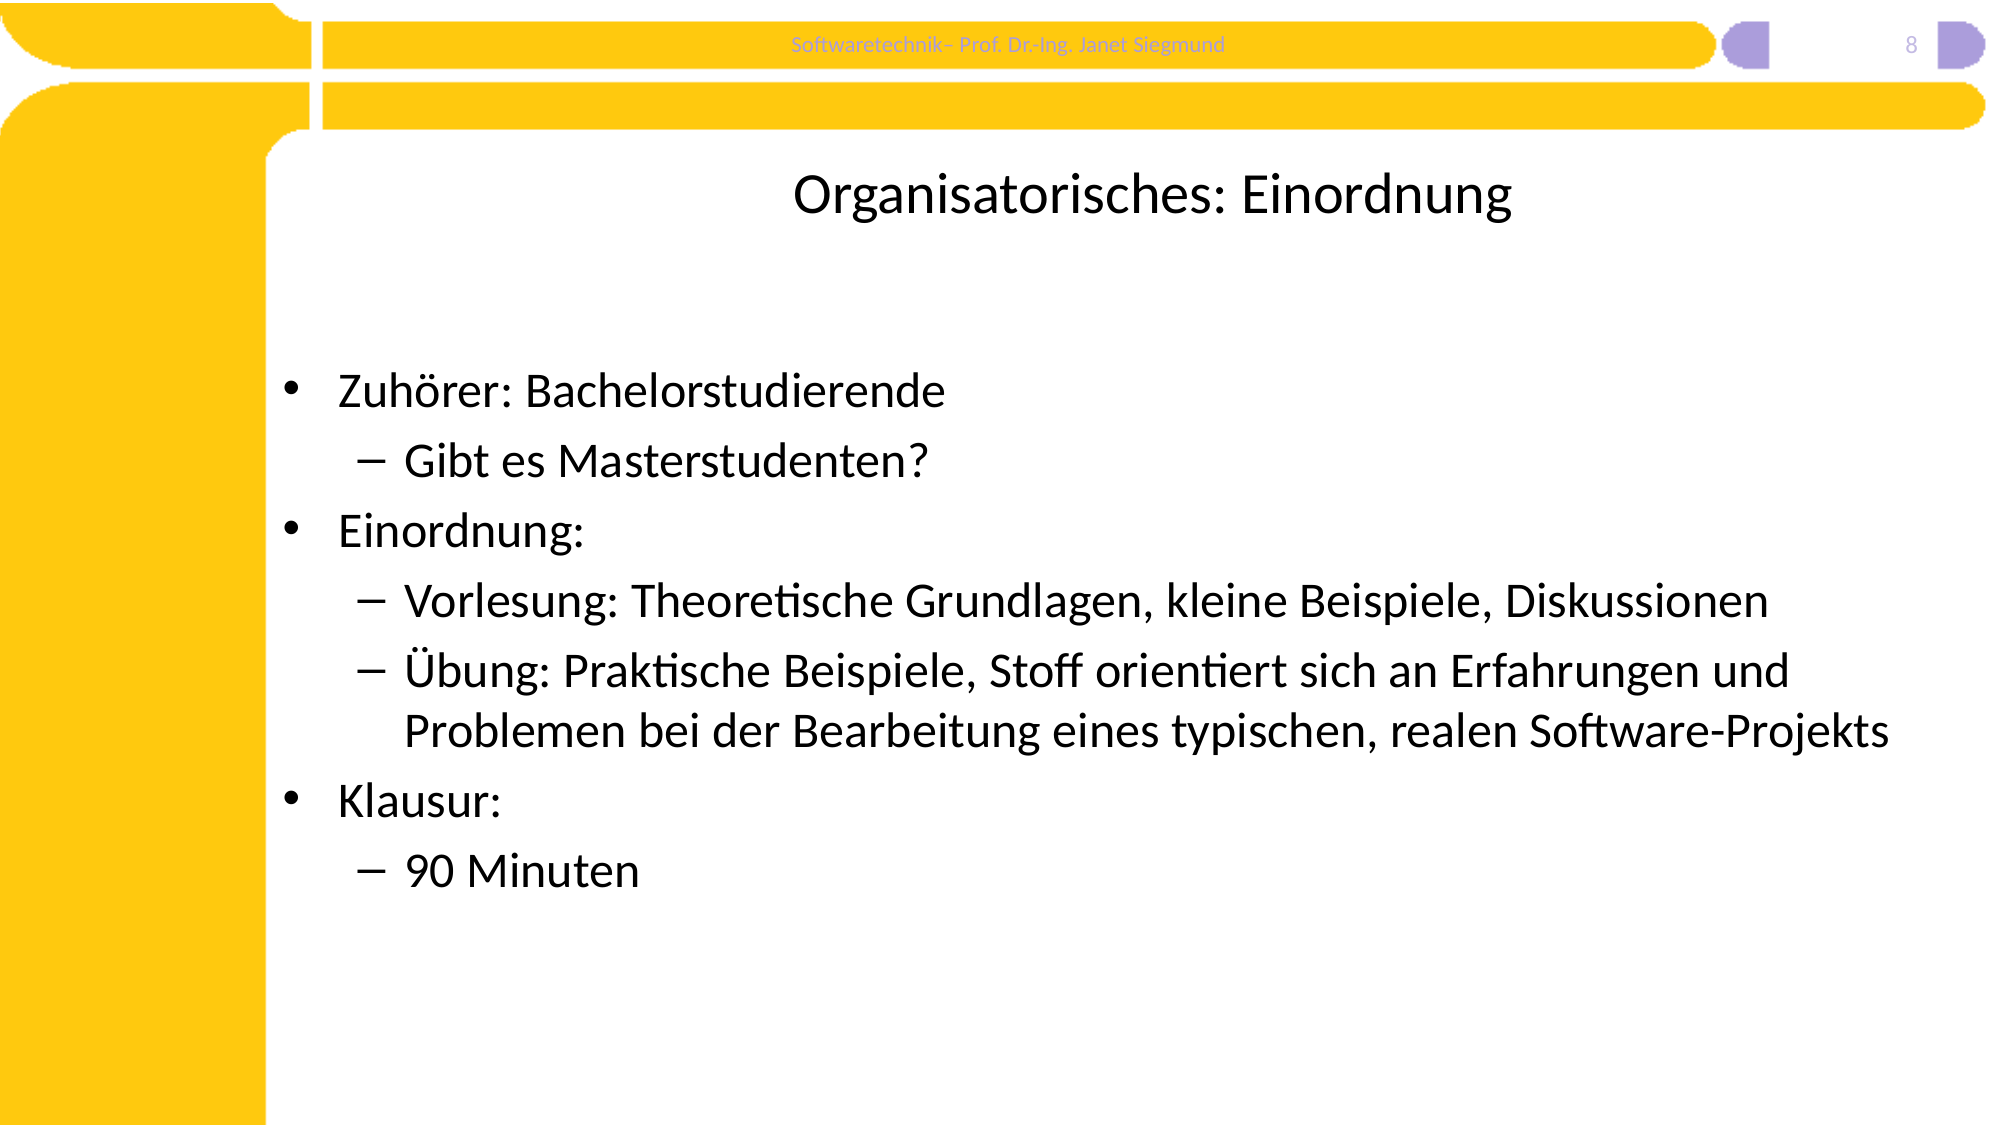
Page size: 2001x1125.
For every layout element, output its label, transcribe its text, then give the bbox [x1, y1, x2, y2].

slide_number 8 [1767, 20, 1934, 67]
title Organisatorisches: Einordnung [350, 137, 1957, 243]
list Zuhörer: Bachelorstudierende Gibt es Masterstudenten? Einordnung: Vorlesung: Theoretische Grundlagen, kleine Beispiele, Diskussionen Übung: Praktische Beispiele, Stoff orientiert sich an Erfahrungen und Problemen bei der Bearbeitung eines typischen, realen Software-Projekts Klausur: 90 Minuten [267, 349, 1993, 1104]
picture [0, 3, 1999, 1125]
